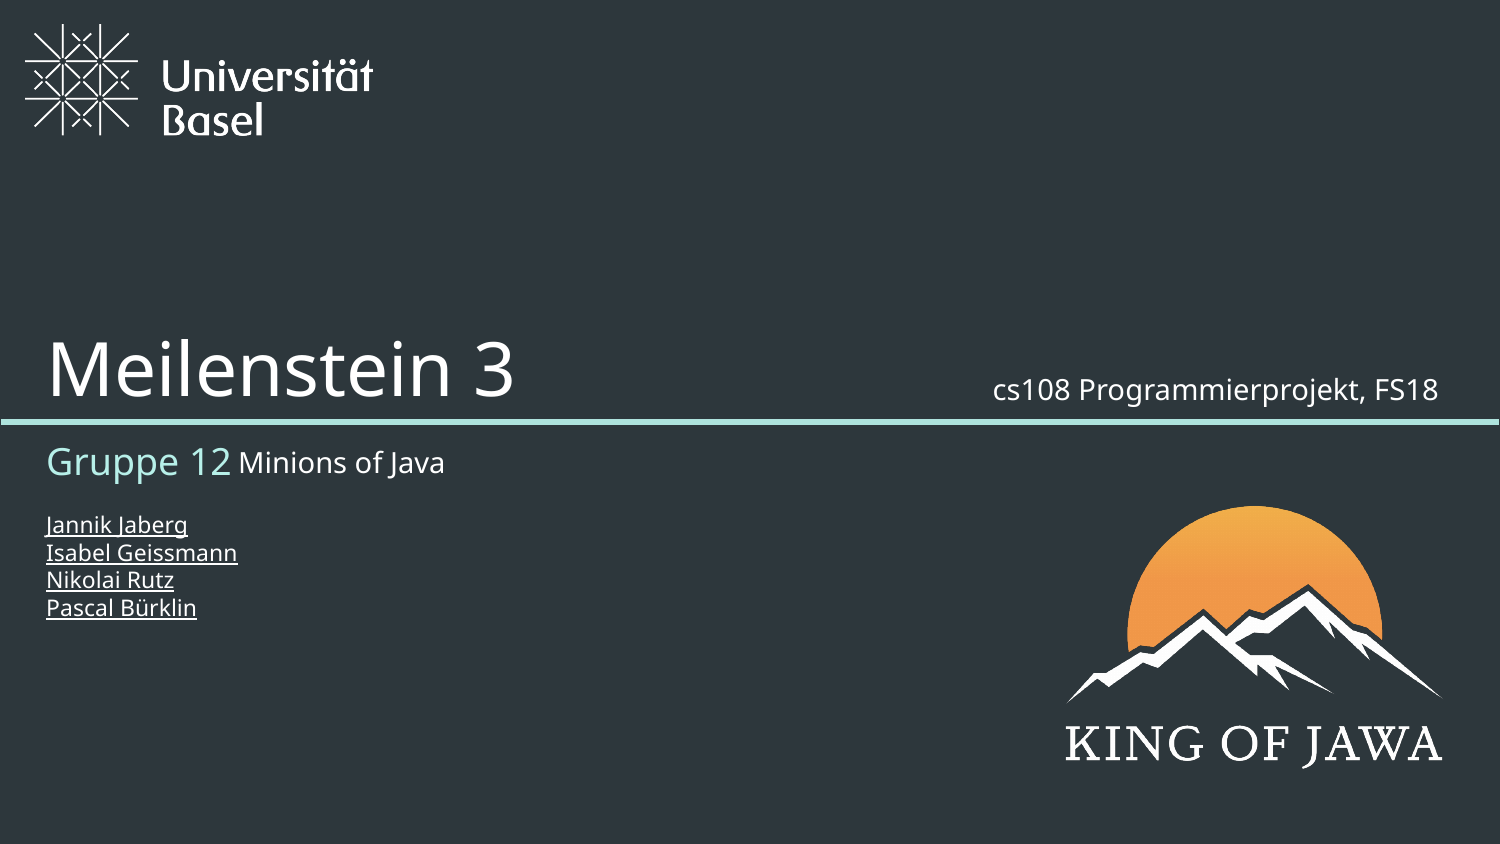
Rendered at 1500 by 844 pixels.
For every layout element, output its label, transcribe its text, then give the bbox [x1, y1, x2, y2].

text_box Minions of Java [223, 431, 465, 498]
text_box cs108 Programmierprojekt, FS18 [977, 368, 1470, 410]
text_box Gruppe 12 Jannik Jaberg Isabel Geissmann Nikolai Rutz Pascal Bürklin [31, 434, 537, 625]
picture [1064, 446, 1446, 828]
title Meilenstein 3 [31, 323, 1349, 410]
picture [25, 24, 375, 136]
